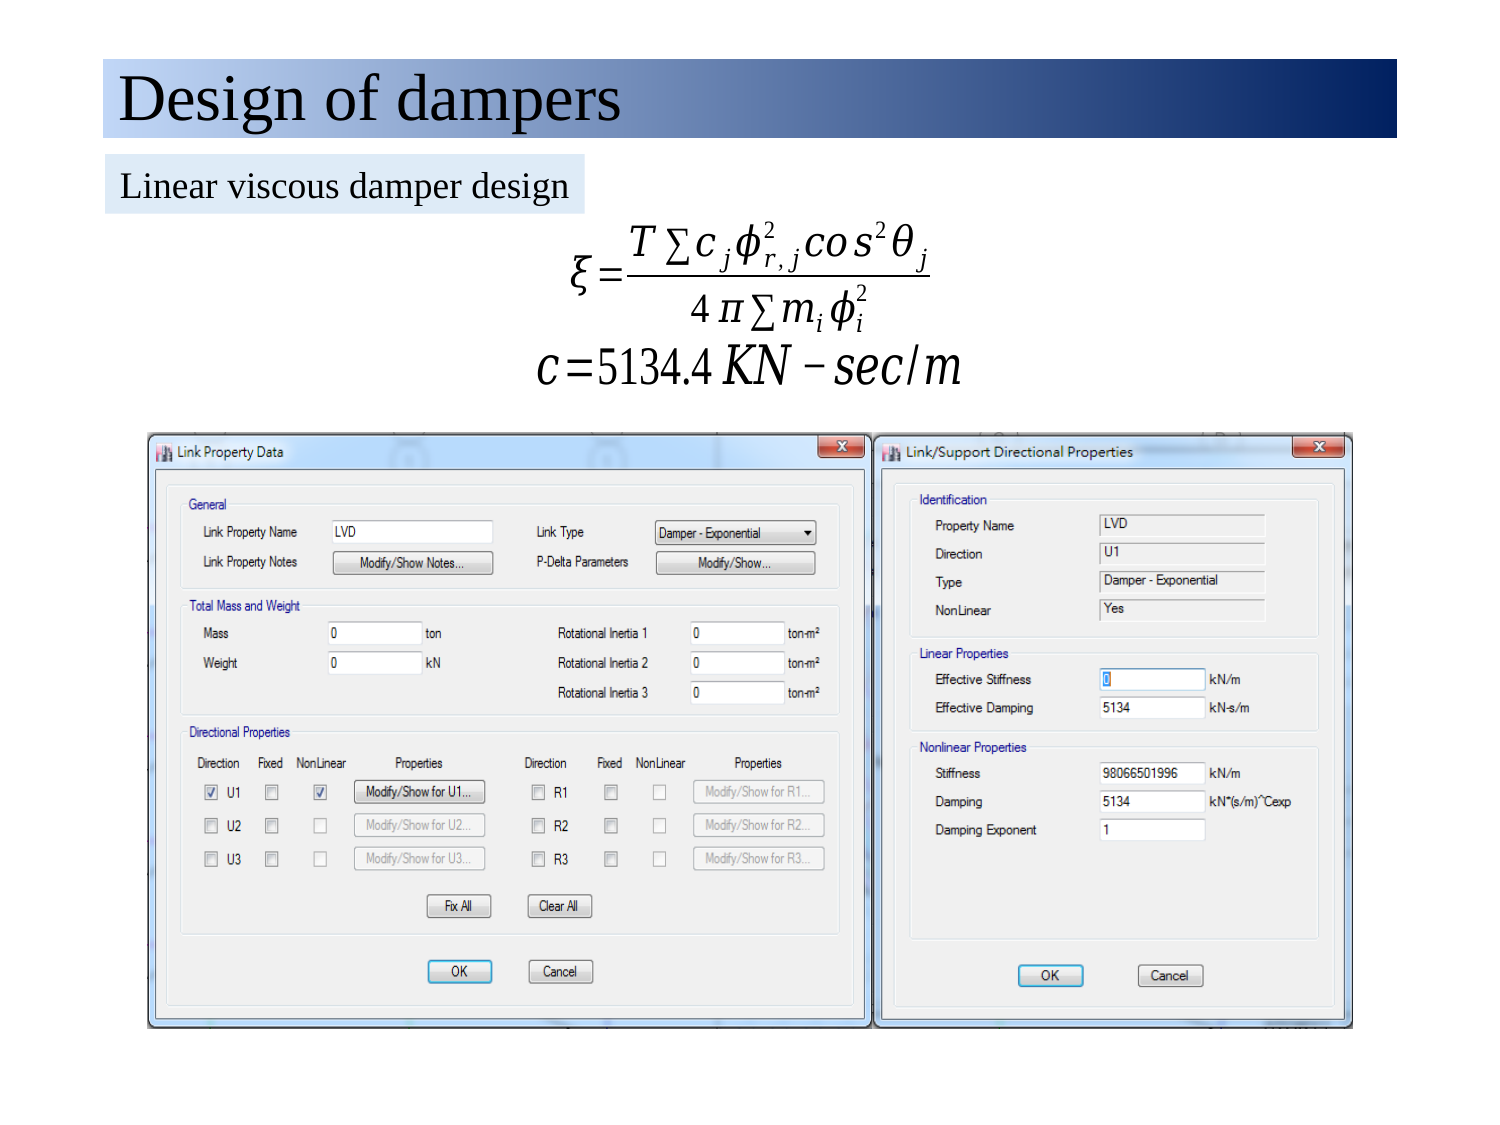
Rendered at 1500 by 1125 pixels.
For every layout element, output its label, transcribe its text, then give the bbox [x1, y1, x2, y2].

text_box Design of dampers [103, 59, 1397, 138]
text_box Linear viscous damper design [105, 154, 585, 214]
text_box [147, 432, 1353, 1029]
